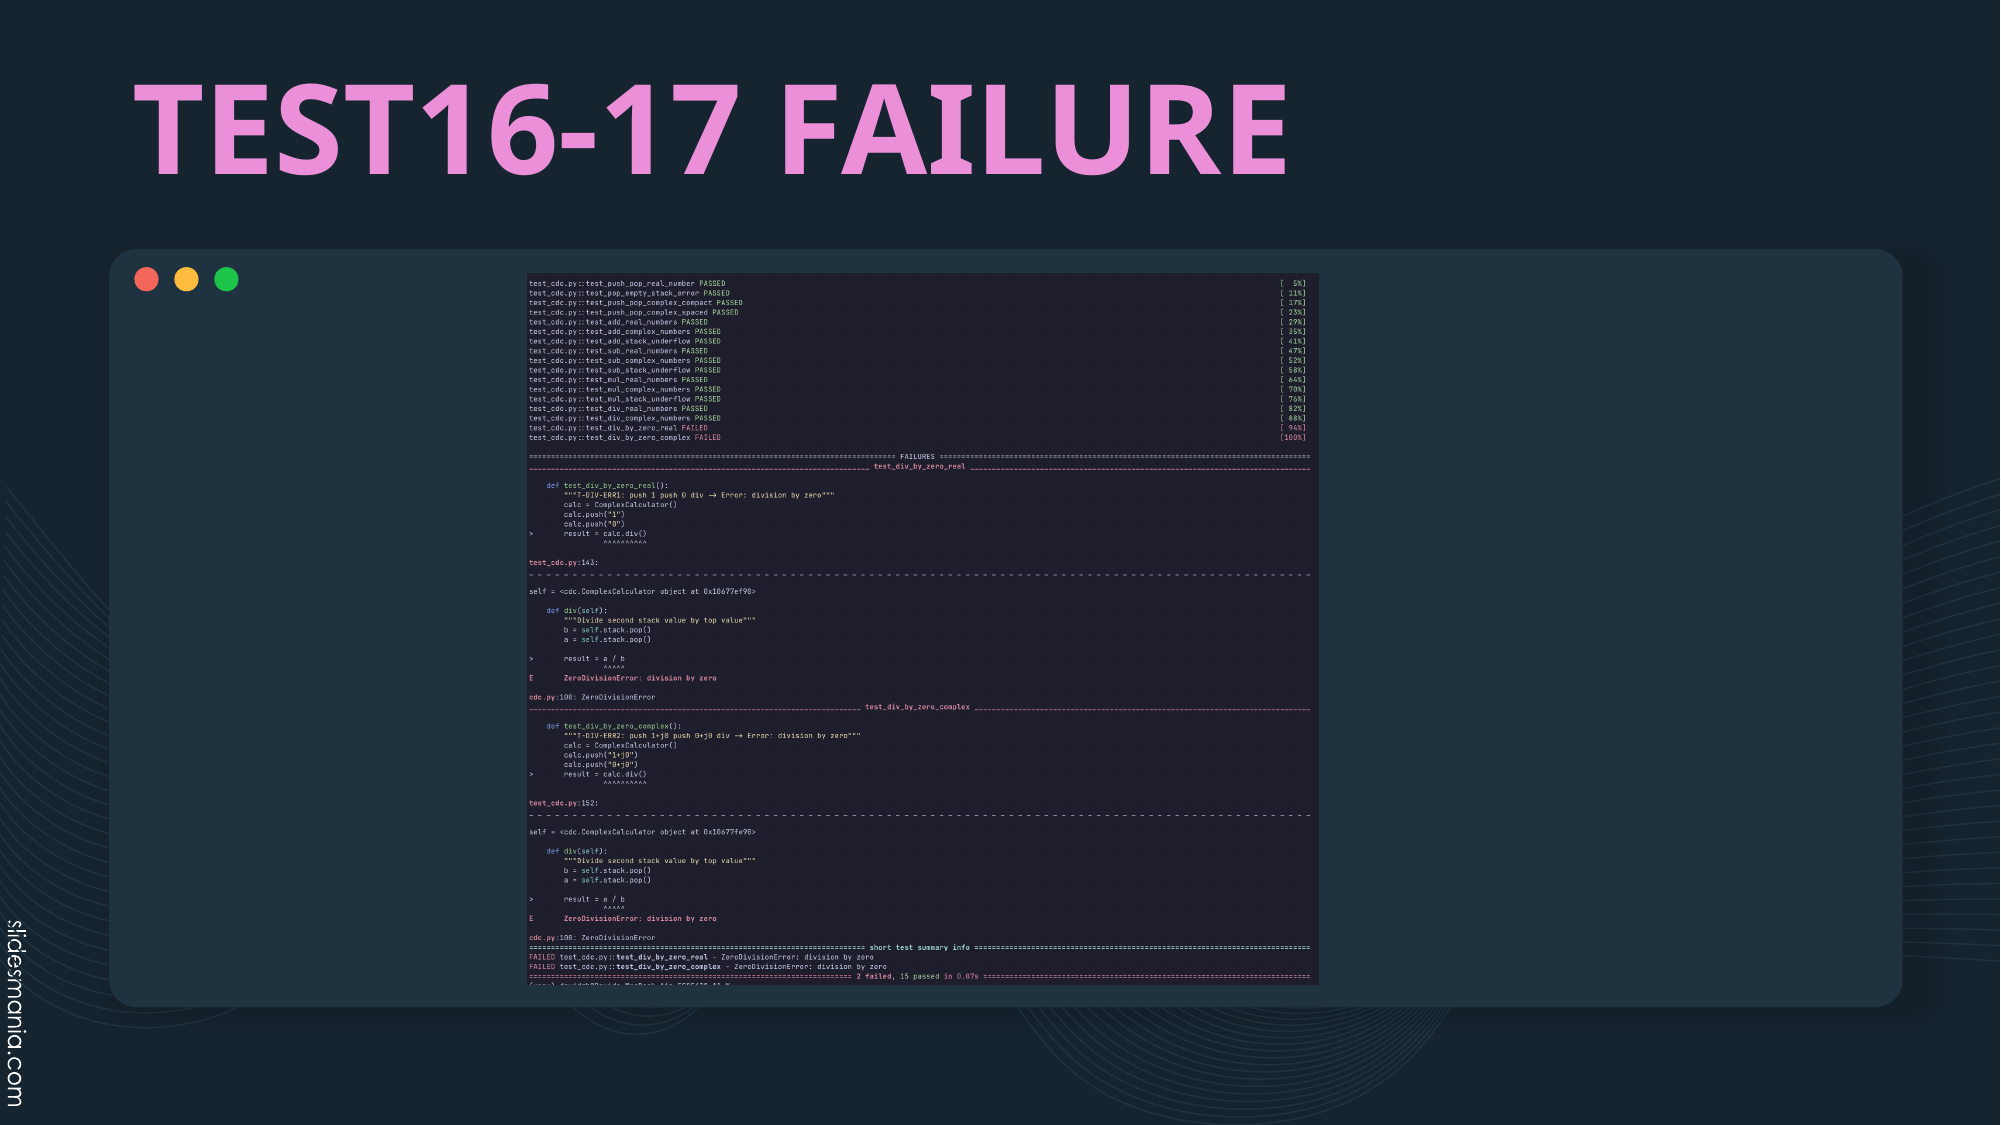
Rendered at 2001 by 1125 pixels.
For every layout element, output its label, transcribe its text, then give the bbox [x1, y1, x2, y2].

title TEST16-17 FAILURE [112, 58, 1713, 185]
picture [526, 273, 1319, 985]
